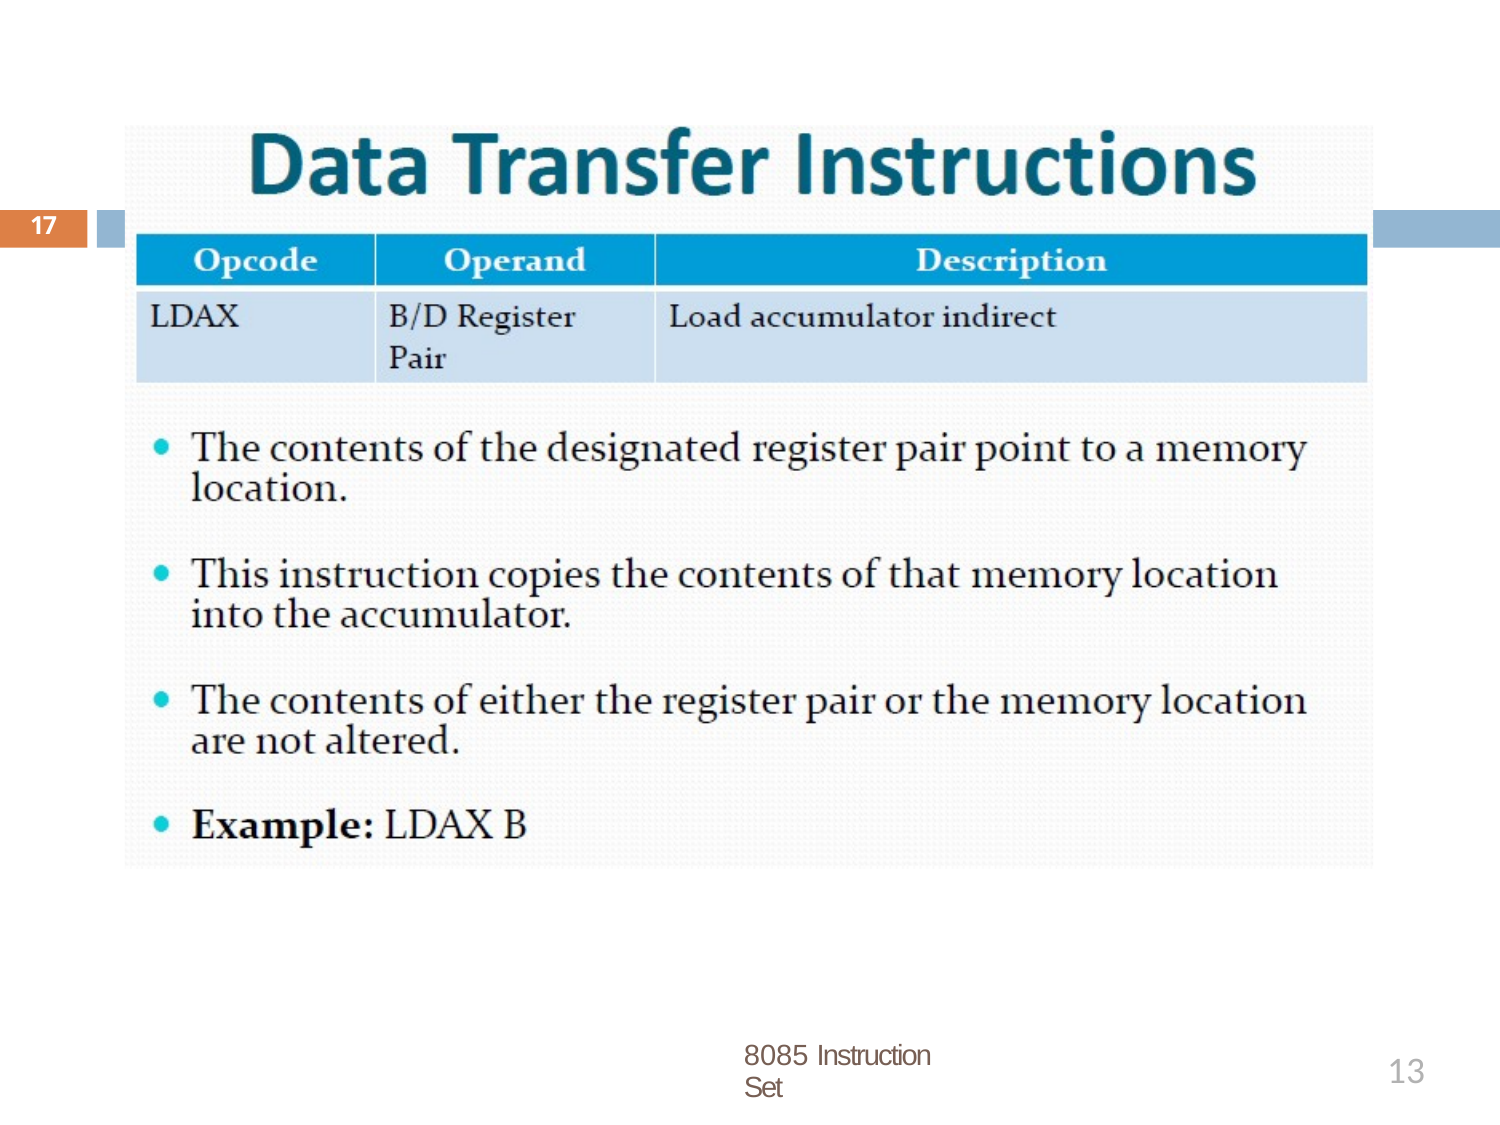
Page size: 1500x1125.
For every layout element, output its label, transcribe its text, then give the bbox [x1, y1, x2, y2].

slide_number 13 [1080, 1046, 1425, 1103]
text_box [124, 125, 1374, 869]
text_box 17 [28, 207, 59, 240]
text_box 8085 Instruction Set [741, 1037, 977, 1104]
